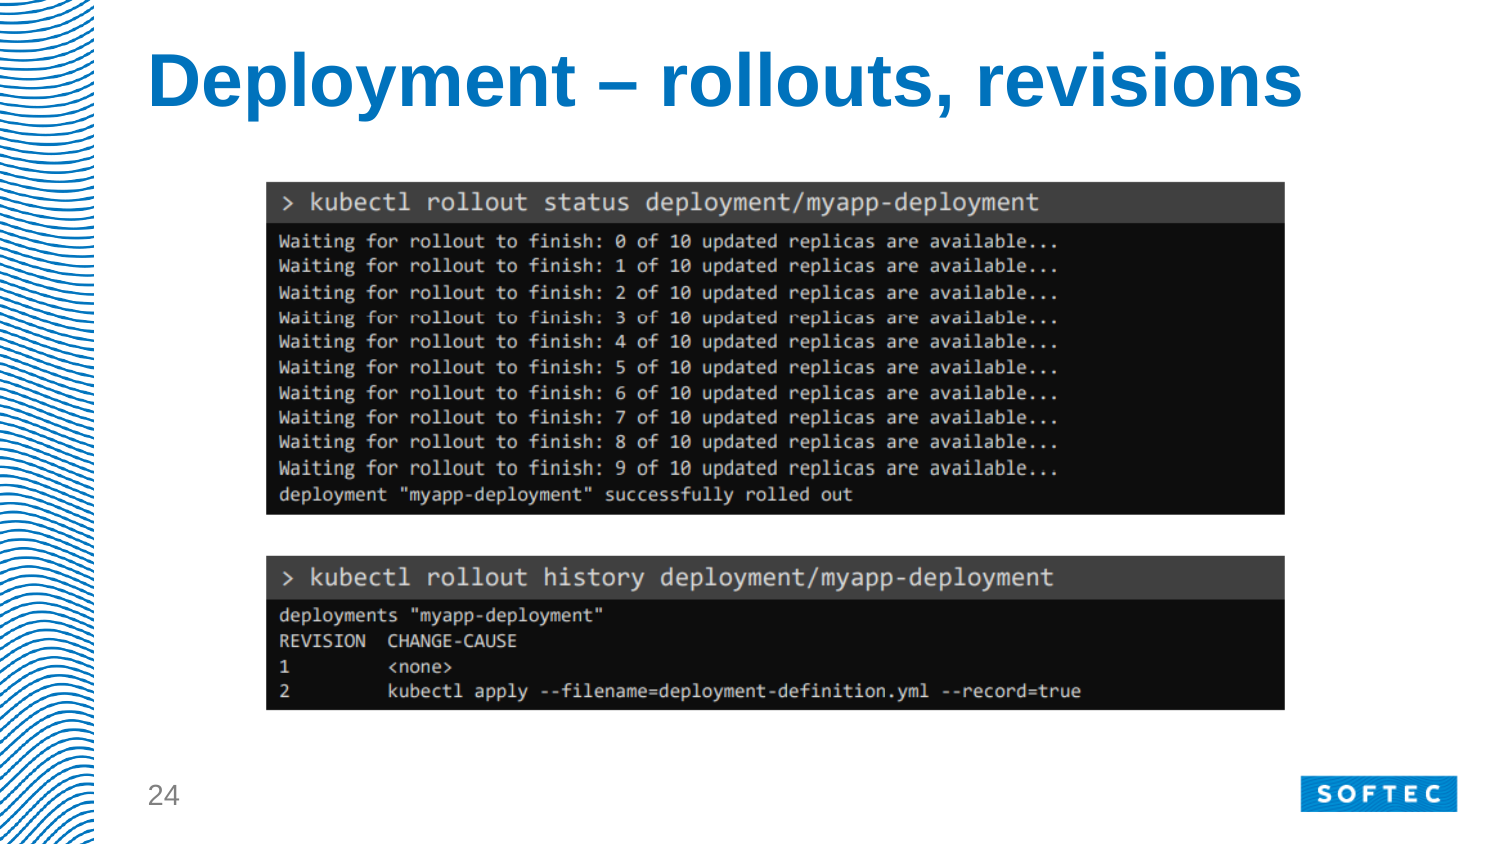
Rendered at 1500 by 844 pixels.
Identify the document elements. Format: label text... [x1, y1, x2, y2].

picture [0, 0, 94, 844]
picture [1297, 772, 1500, 844]
title Deployment – rollouts, revisions [147, 41, 1412, 124]
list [238, 149, 1321, 742]
